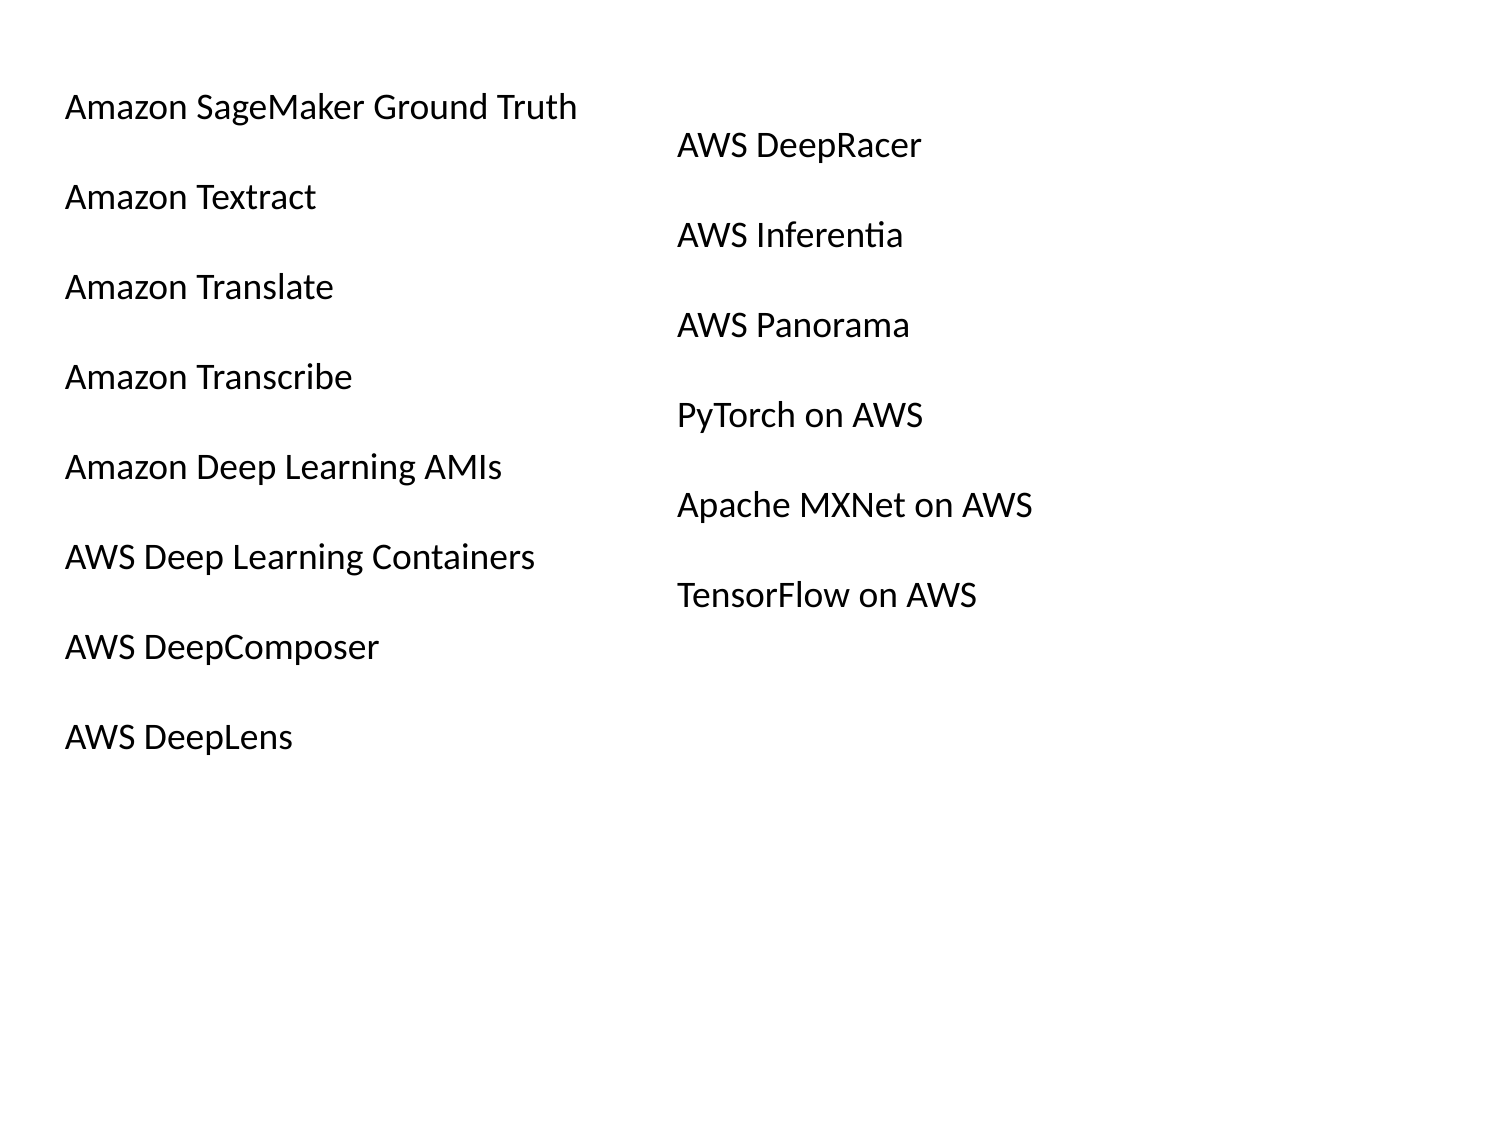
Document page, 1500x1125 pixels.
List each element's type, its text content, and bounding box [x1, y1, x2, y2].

text_box AWS DeepRacer AWS Inferentia AWS Panorama PyTorch on AWS Apache MXNet on AWS TensorFlow on AWS [662, 112, 1413, 623]
text_box Amazon SageMaker Ground Truth Amazon Textract Amazon Translate Amazon Transcribe Amazon Deep Learning AMIs AWS Deep Learning Containers AWS DeepComposer AWS DeepLens [49, 74, 800, 765]
